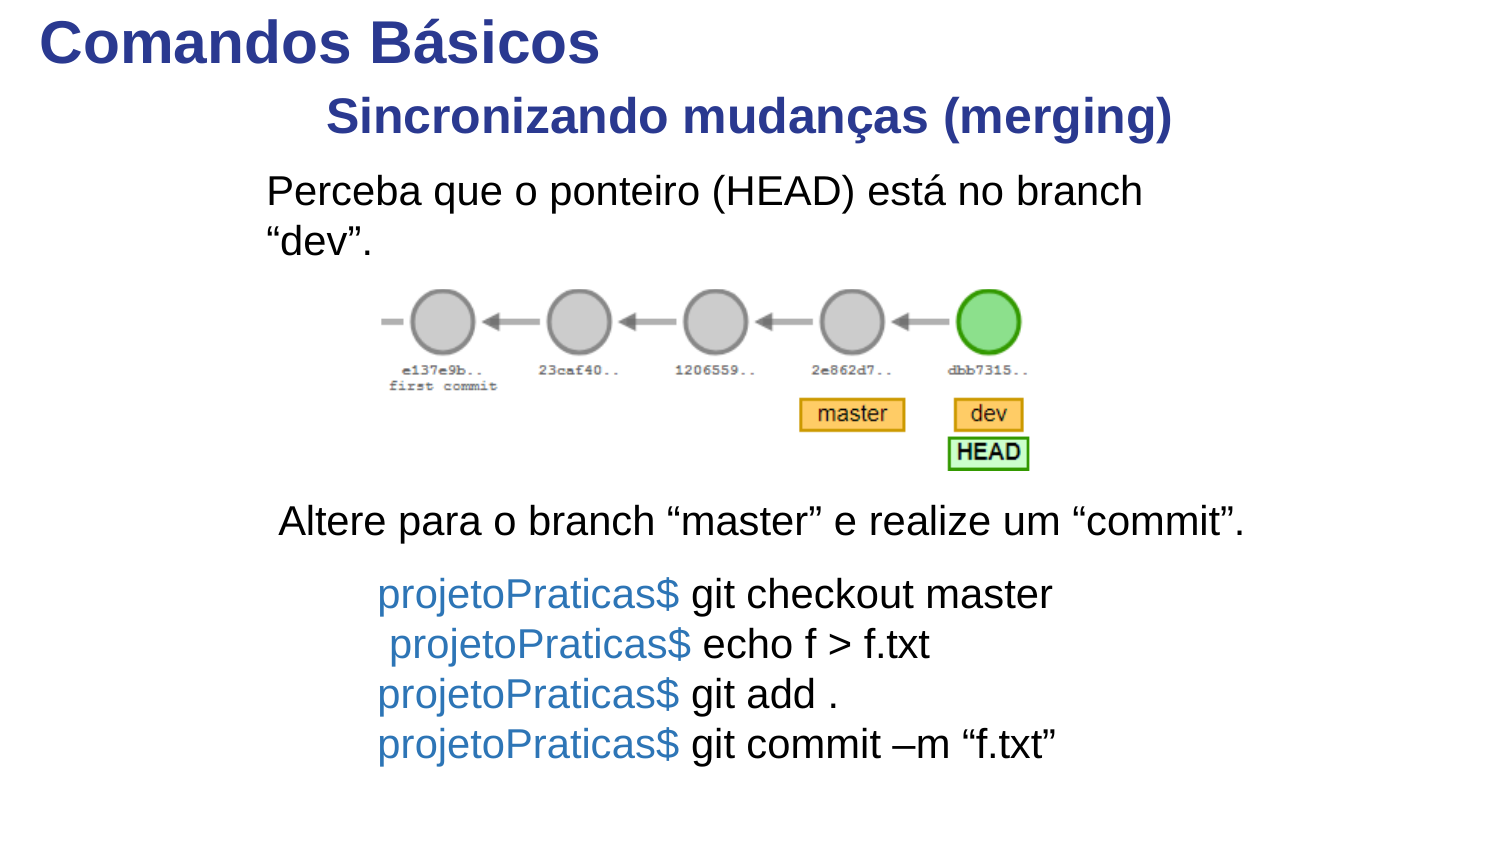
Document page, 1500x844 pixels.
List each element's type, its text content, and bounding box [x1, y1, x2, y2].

text_box [381, 289, 1030, 469]
text_box Sincronizando mudanças (merging) Perceba que o ponteiro (HEAD) está no branch “dev”. [264, 57, 1262, 265]
text_box Altere para o branch “master” e realize um “commit”. projetoPraticas$ git checkout master projetoPraticas$ echo f > f.txt projetoPraticas$ git add . projetoPraticas$ git commit –m “f.txt” [276, 469, 1248, 818]
title Comandos Básicos [37, 1, 604, 145]
